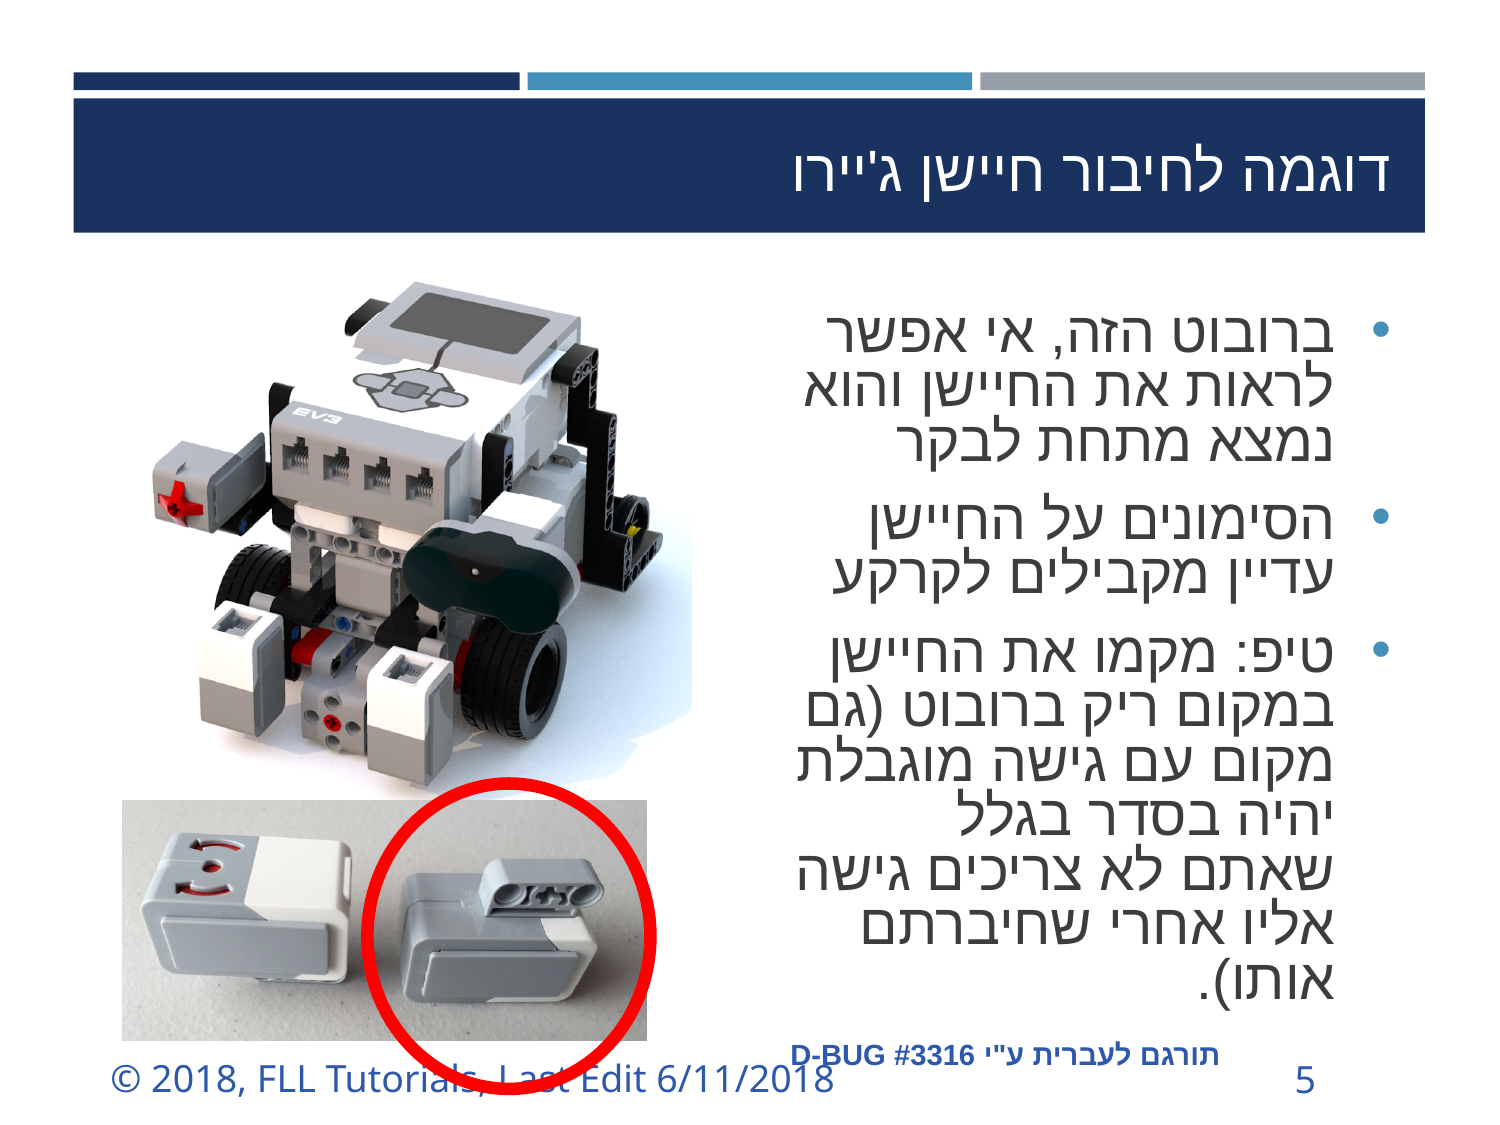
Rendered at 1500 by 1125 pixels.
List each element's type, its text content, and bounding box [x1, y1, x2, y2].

title דוגמה לחיבור חיישן ג'יירו [95, 112, 1406, 211]
picture [121, 251, 693, 1041]
text_box תורגם לעברית ע"י D-BUG #3316 [605, 1035, 1405, 1084]
text_box [413, 1049, 605, 1089]
list ברובוט הזה, אי אפשר לראות את החיישן והוא נמצא מתחת לבקר הסימונים על החיישן עדיין מקבילים לקרקע טיפ: מקמו את החיישן במקום ריק ברובוט (גם מקום עם גישה מוגבלת יהיה בסדר בגלל שאתם לא צריכים גישה אליו אחרי שחיברתם אותו). [770, 301, 1406, 1019]
footer © 2018, FLL Tutorials, Last Edit 6/11/2018 [95, 1047, 895, 1108]
slide_number ‹#› [1279, 1048, 1406, 1109]
